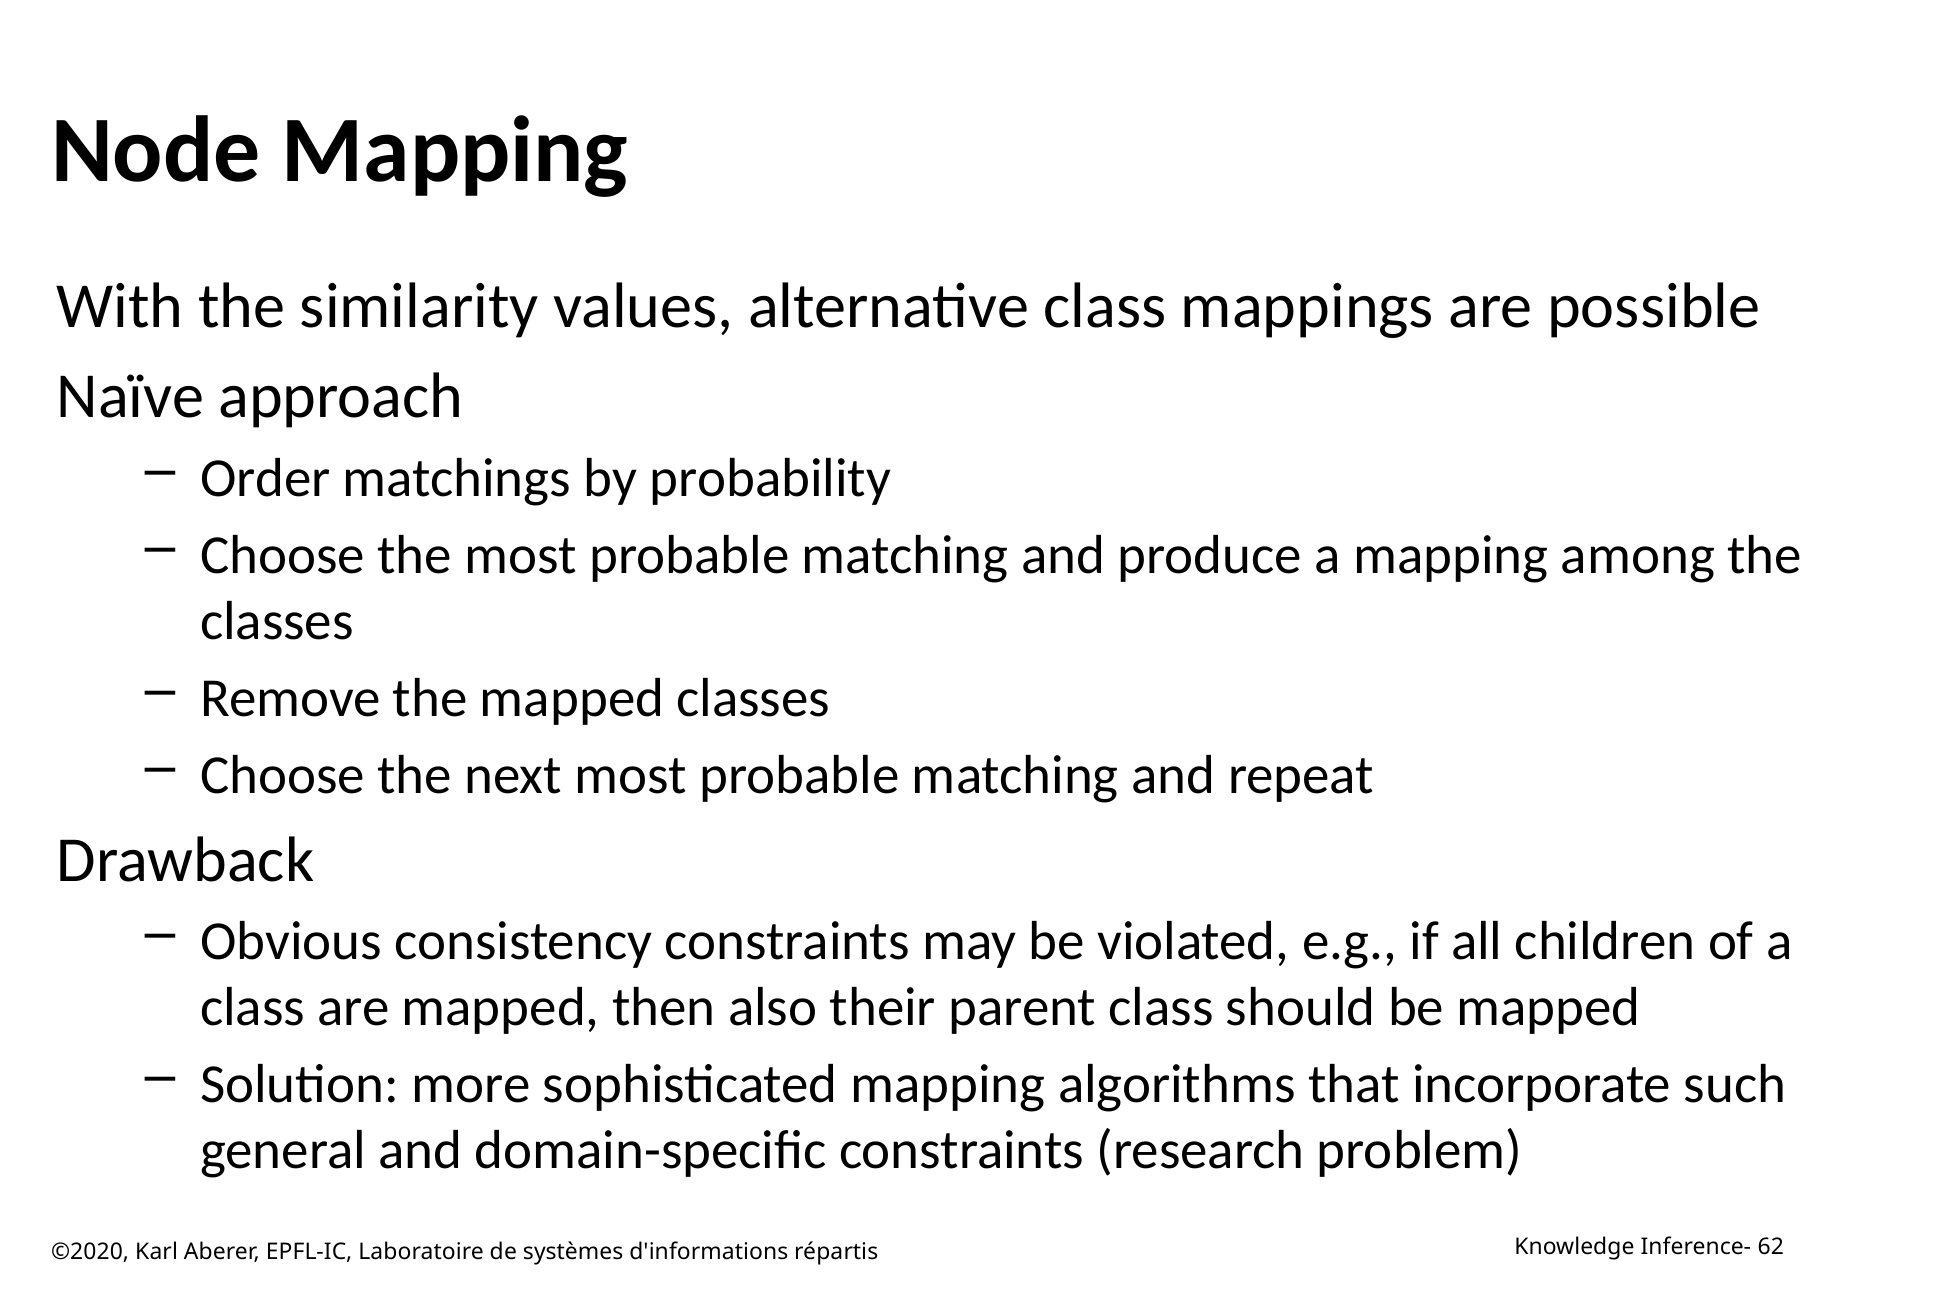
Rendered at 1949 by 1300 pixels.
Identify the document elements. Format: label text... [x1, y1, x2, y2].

footer ©2020, Karl Aberer, EPFL-IC, Laboratoire de systèmes d'informations répartis [32, 1227, 1284, 1271]
list With the similarity values, alternative class mappings are possible Naïve approach Order matchings by probability Choose the most probable matching and produce a mapping among the classes Remove the mapped classes Choose the next most probable matching and repeat Drawback Obvious consistency constraints may be violated, e.g., if all children of a class are mapped, then also their parent class should be mapped Solution: more sophisticated mapping algorithms that incorporate such general and domain-specific constraints (research problem) [37, 253, 1873, 1208]
title Node Mapping [32, 57, 1803, 232]
